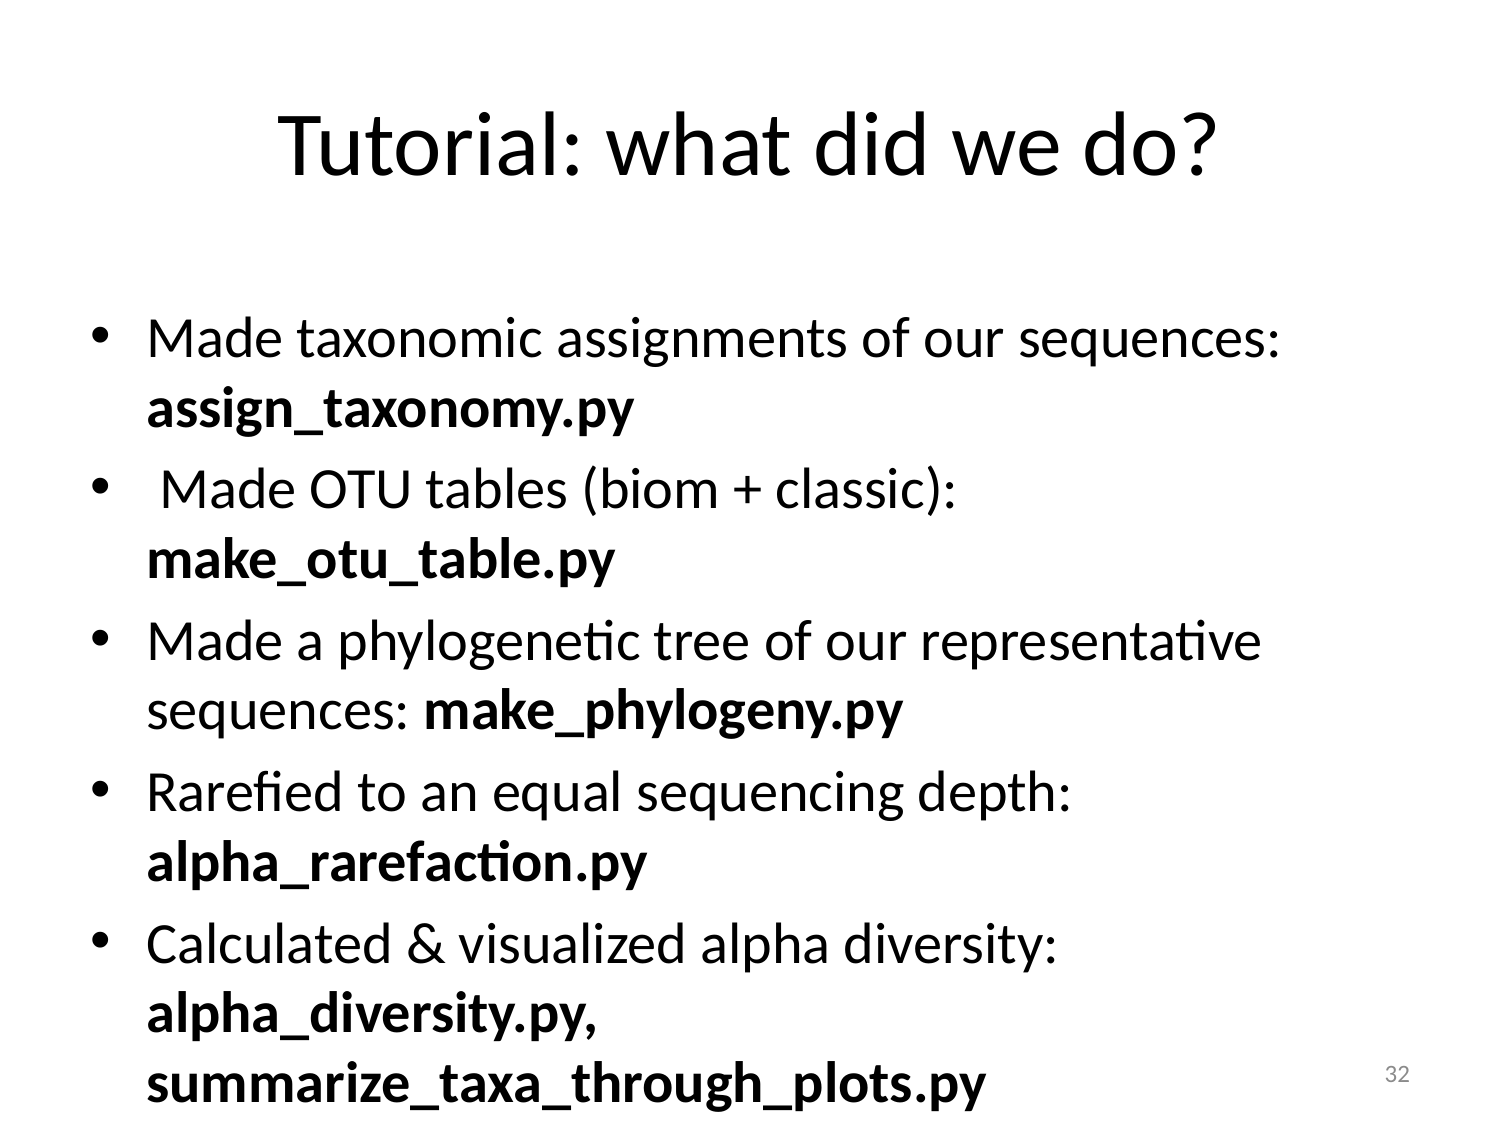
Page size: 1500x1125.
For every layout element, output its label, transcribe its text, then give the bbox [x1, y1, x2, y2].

title Tutorial: what did we do? [75, 45, 1425, 233]
list Made taxonomic assignments of our sequences: assign_taxonomy.py Made OTU tables (biom + classic): make_otu_table.py Made a phylogenetic tree of our representative sequences: make_phylogeny.py Rarefied to an equal sequencing depth: alpha_rarefaction.py Calculated & visualized alpha diversity: alpha_diversity.py, summarize_taxa_through_plots.py [75, 291, 1425, 1125]
slide_number 32 [1074, 1042, 1425, 1103]
